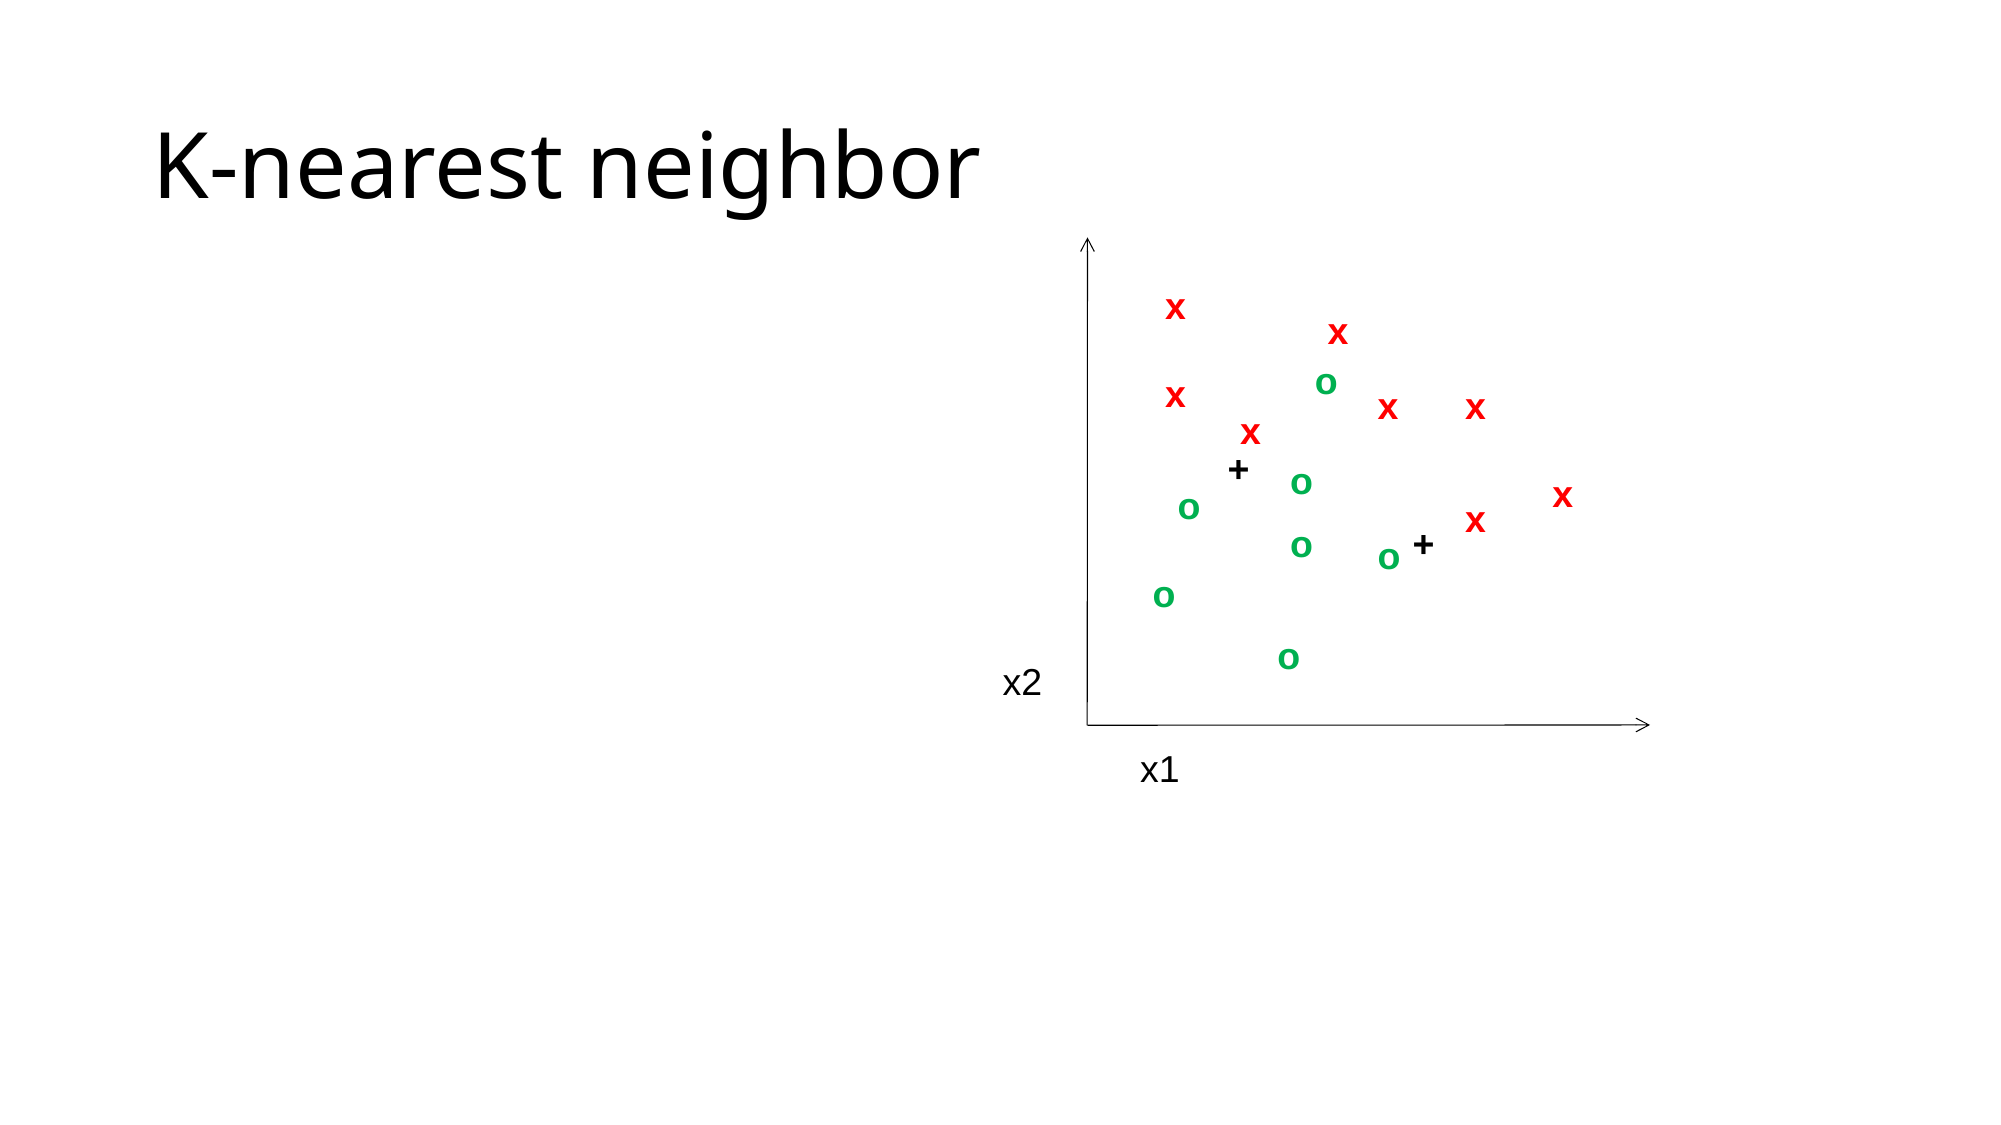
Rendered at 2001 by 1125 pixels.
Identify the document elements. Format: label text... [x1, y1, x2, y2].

title K-nearest neighbor [137, 59, 1863, 278]
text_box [987, 237, 1650, 799]
